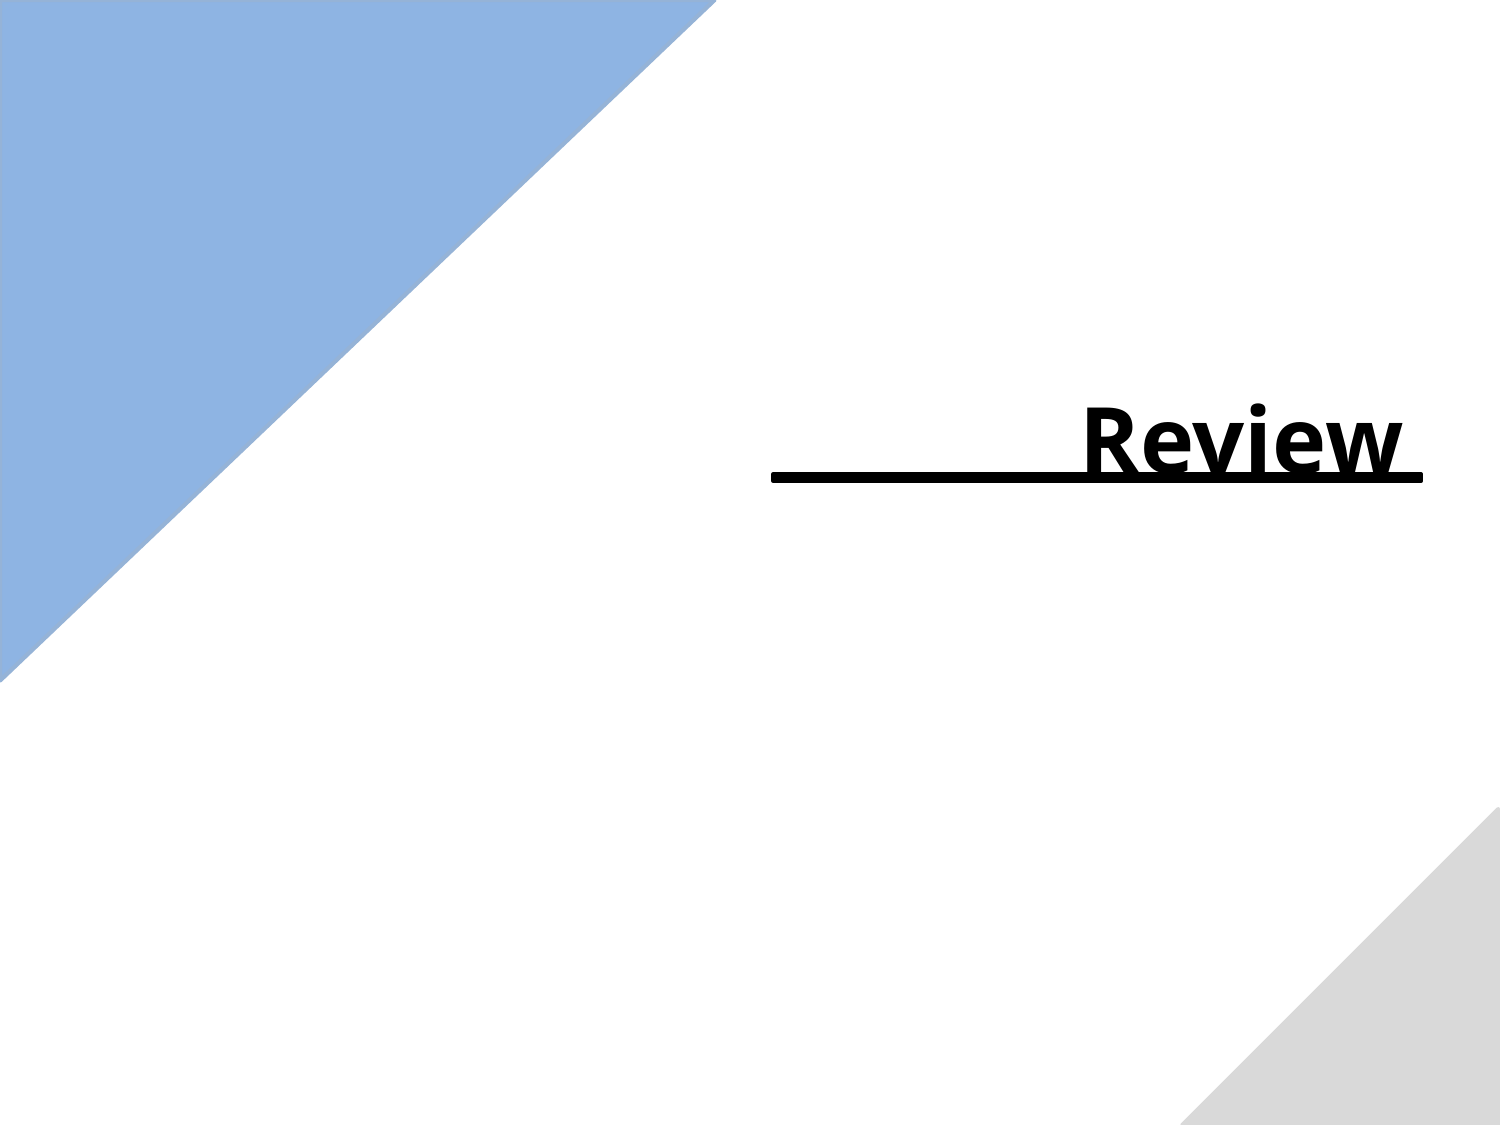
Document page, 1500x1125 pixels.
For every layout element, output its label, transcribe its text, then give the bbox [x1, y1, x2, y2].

text_box [771, 472, 1423, 483]
text_box [0, 0, 717, 683]
text_box [1180, 807, 1500, 1125]
text_box Review [1064, 373, 1467, 499]
